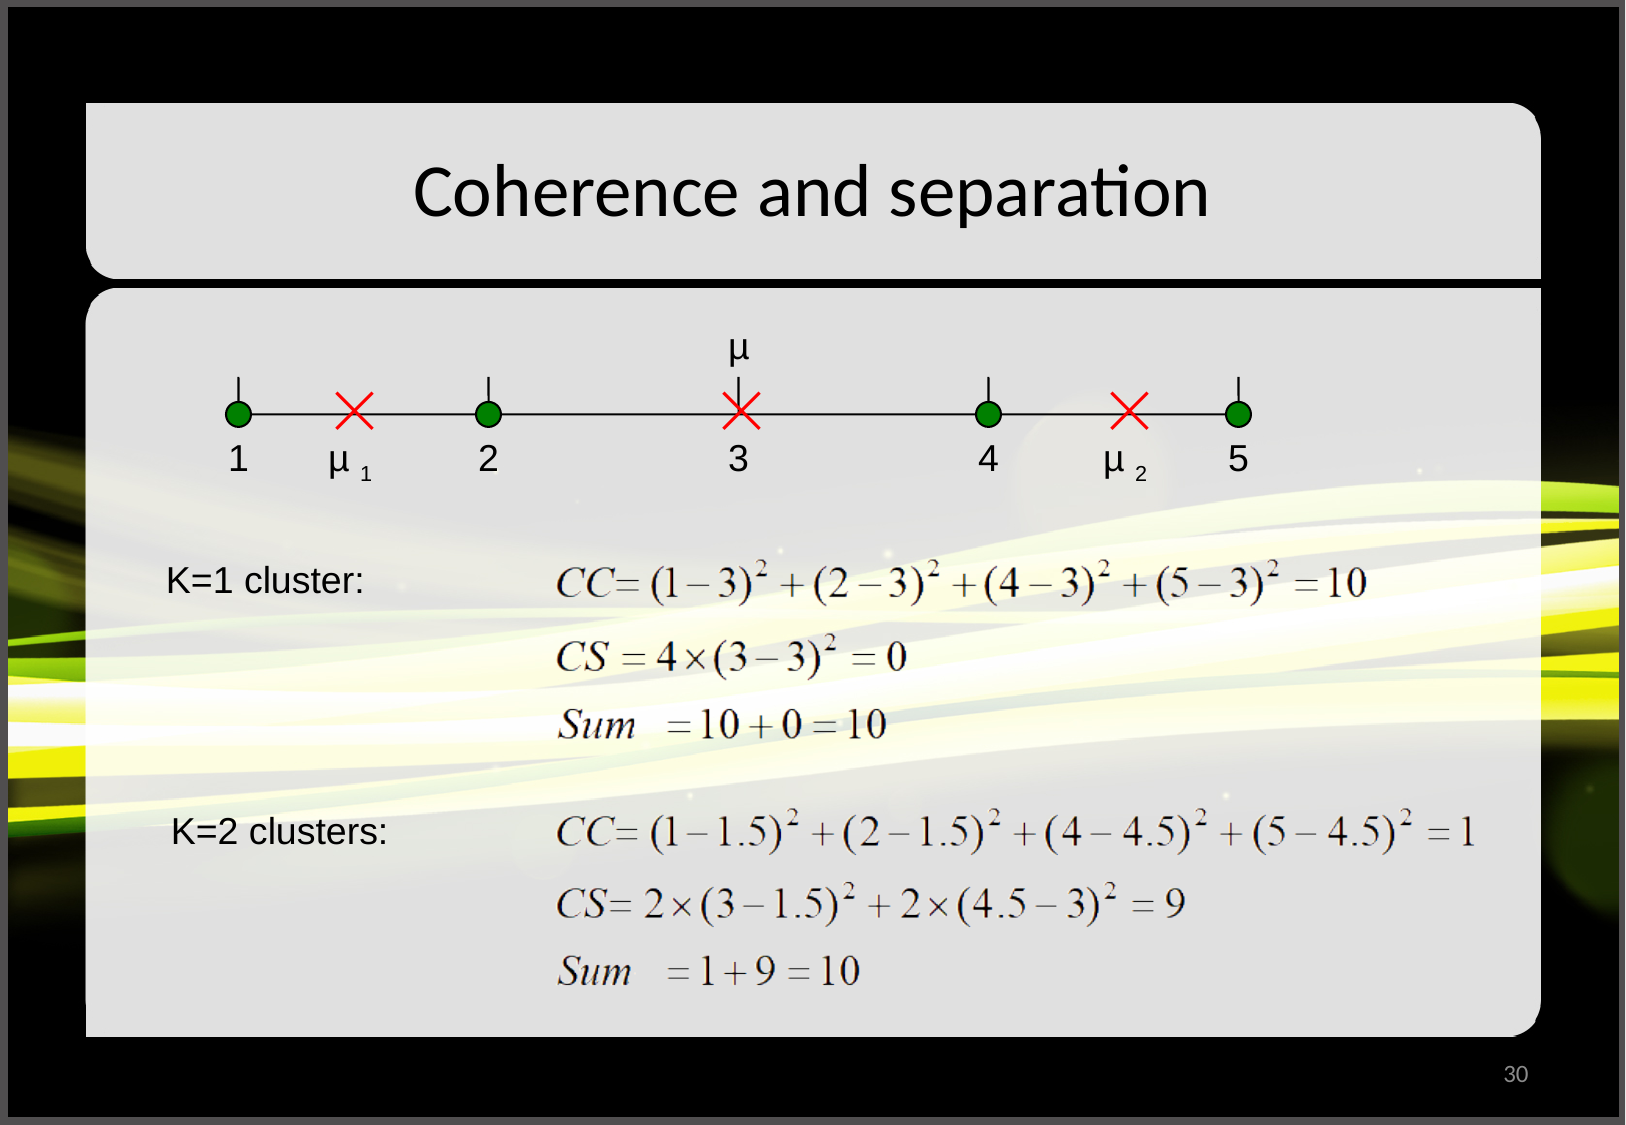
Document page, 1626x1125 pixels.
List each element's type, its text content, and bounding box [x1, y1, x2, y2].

text_box  [313, 356, 401, 426]
text_box 4 [963, 426, 1026, 487]
text_box µ 2 [1088, 426, 1176, 493]
text_box [1225, 401, 1251, 427]
text_box [226, 401, 251, 427]
text_box 1 [213, 426, 276, 487]
text_box 2 [463, 426, 526, 487]
text_box µ [713, 314, 801, 375]
picture [0, 0, 1626, 1125]
text_box K=2 clusters: [156, 799, 494, 860]
text_box K=1 cluster: [151, 548, 489, 609]
slide_number 30 [1164, 1042, 1544, 1103]
text_box [976, 401, 1001, 427]
text_box µ 1 [313, 426, 401, 493]
text_box  [700, 356, 789, 452]
text_box [475, 401, 501, 427]
text_box 5 [1213, 426, 1276, 487]
title Coherence and separation [80, 107, 1544, 266]
text_box  [1088, 356, 1176, 426]
text_box 3 [713, 452, 776, 487]
